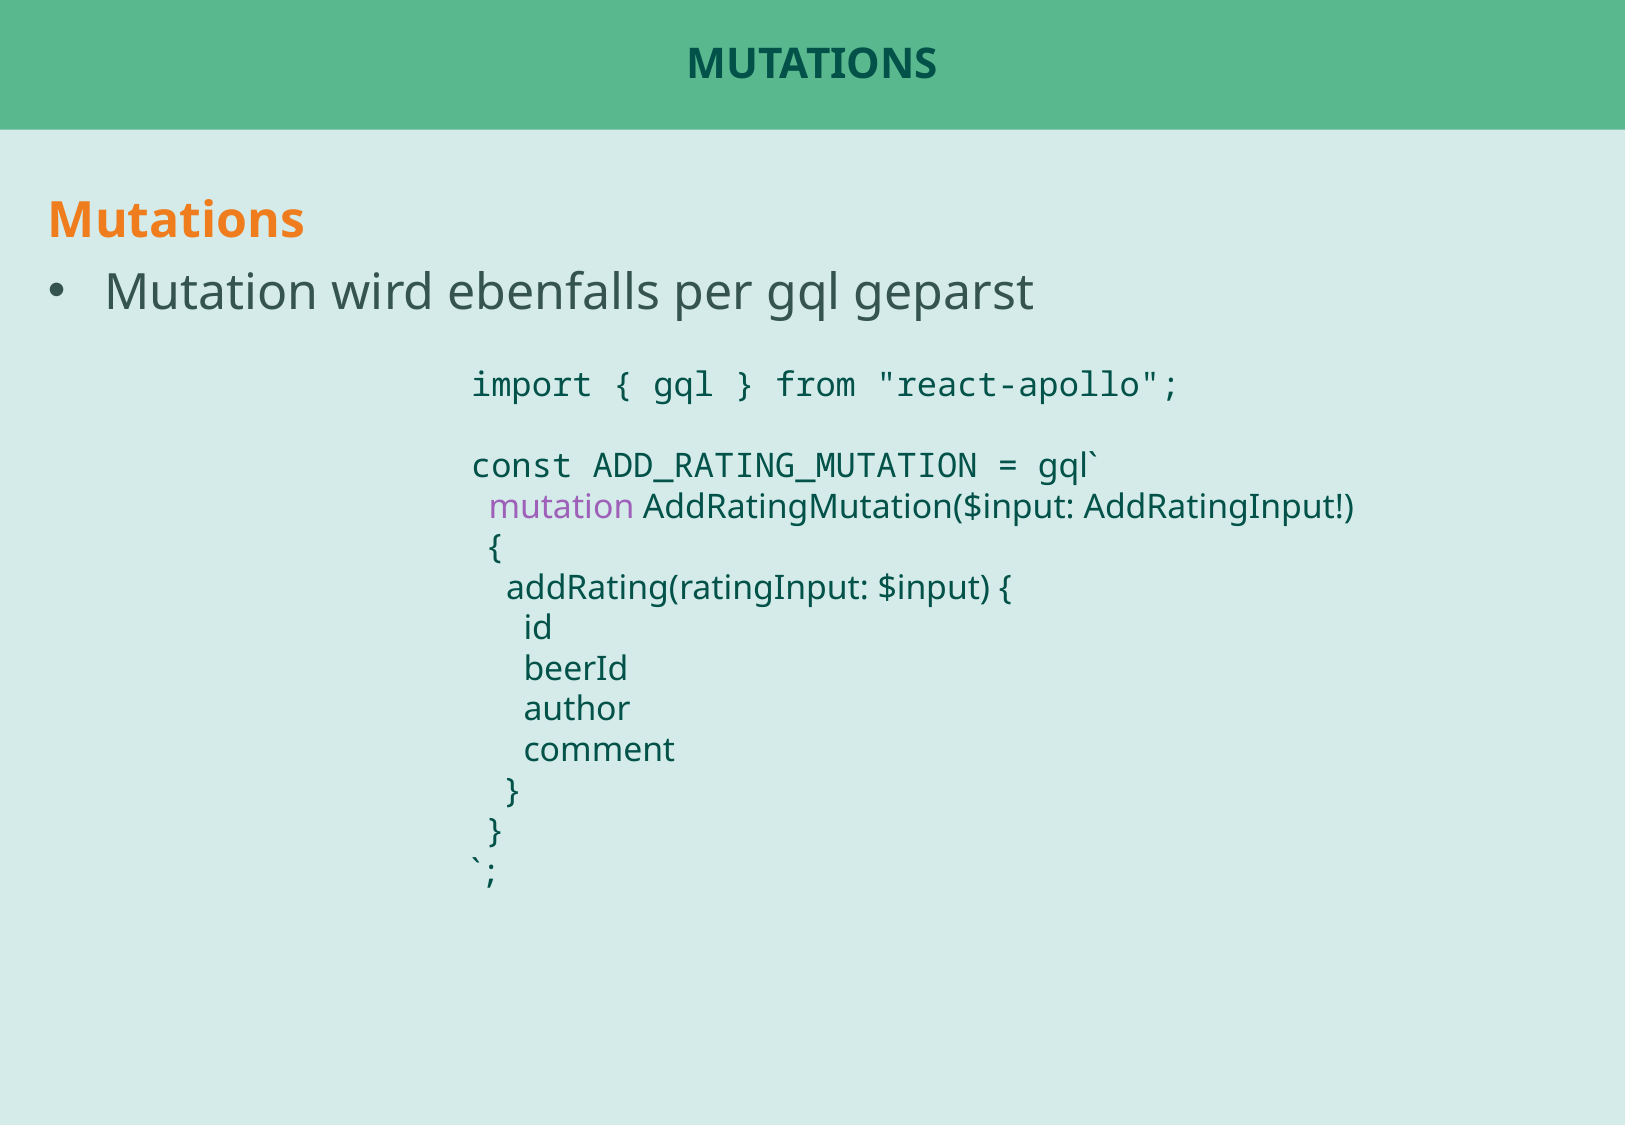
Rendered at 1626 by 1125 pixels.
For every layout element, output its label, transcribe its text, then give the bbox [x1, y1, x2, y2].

text_box Mutations Mutation wird ebenfalls per gql geparst [33, 168, 1592, 327]
title Mutations [0, 0, 1625, 130]
text_box import { gql } from "react-apollo"; const ADD_RATING_MUTATION = gql` mutation AddRatingMutation($input: AddRatingInput!) { addRating(ratingInput: $input) { id beerId author comment } } `; [470, 362, 1574, 931]
